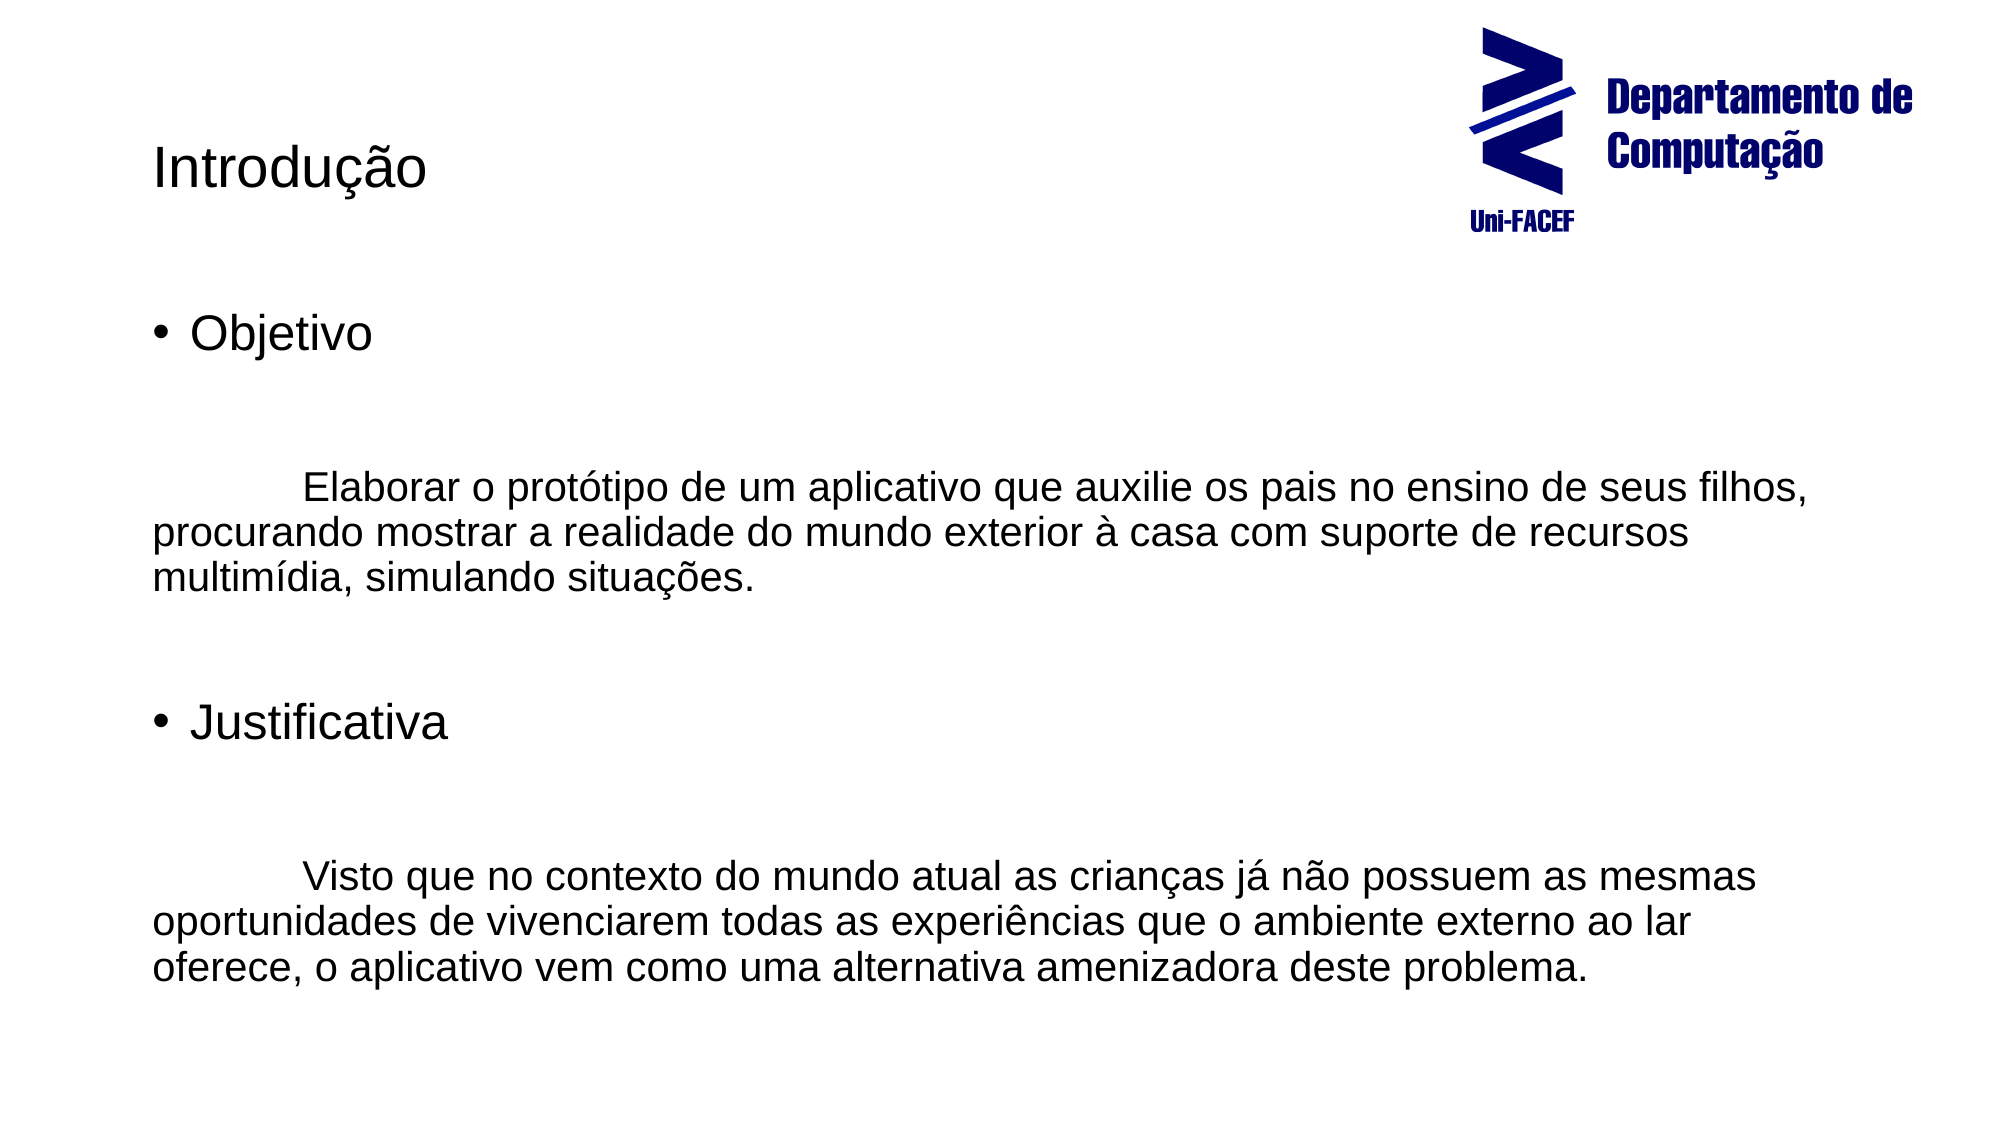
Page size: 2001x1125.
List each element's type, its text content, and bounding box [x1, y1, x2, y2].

picture [1380, 0, 2000, 270]
title Introdução [137, 59, 1863, 278]
list Objetivo Elaborar o protótipo de um aplicativo que auxilie os pais no ensino de seus filhos, procurando mostrar a realidade do mundo exterior à casa com suporte de recursos multimídia, simulando situações. Justificativa Visto que no contexto do mundo atual as crianças já não possuem as mesmas oportunidades de vivenciarem todas as experiências que o ambiente externo ao lar oferece, o aplicativo vem como uma alternativa amenizadora deste problema. [137, 299, 1863, 1014]
